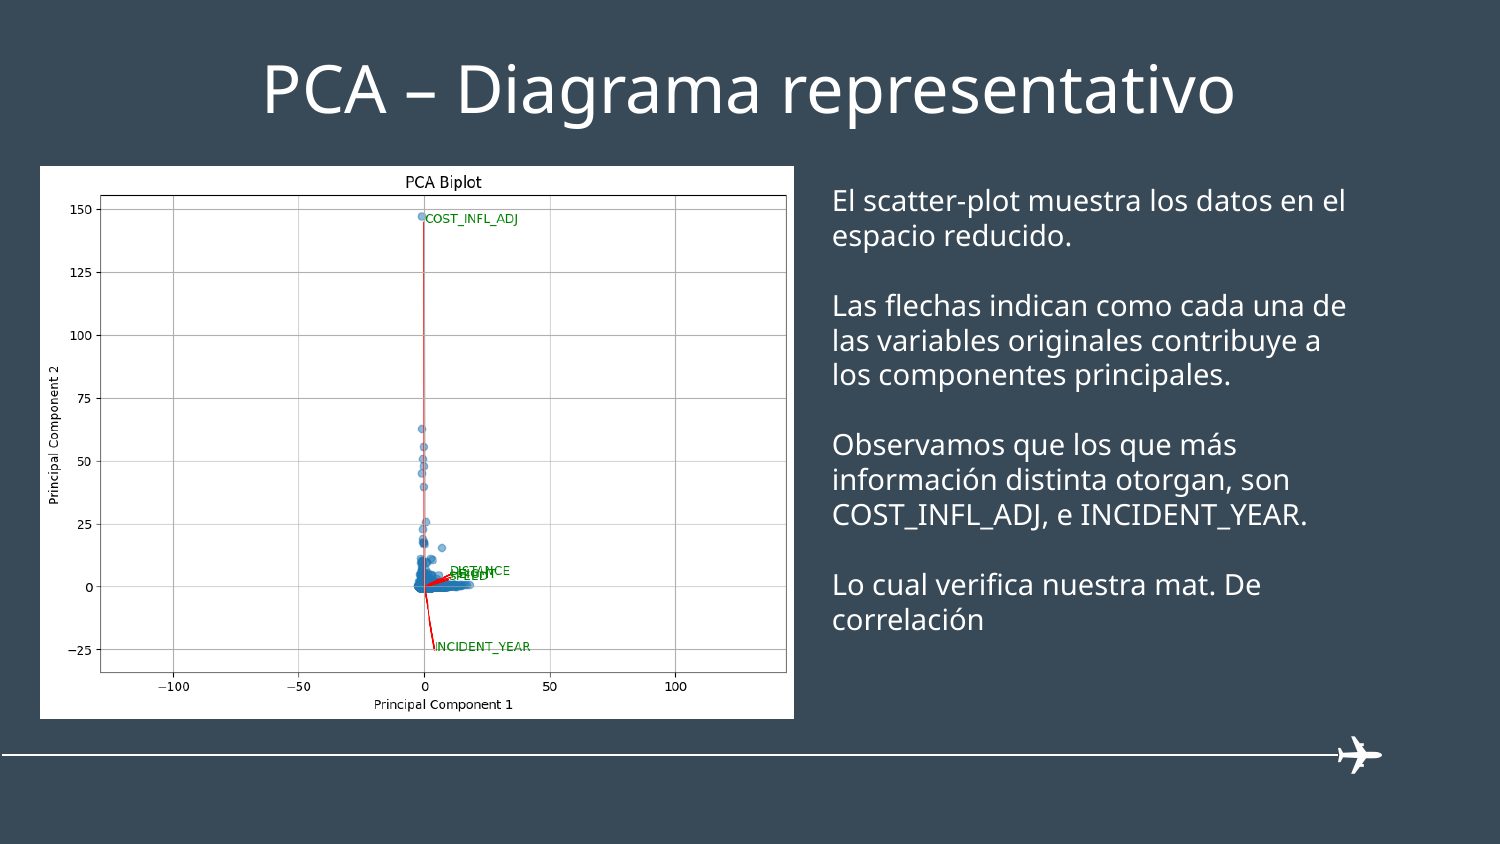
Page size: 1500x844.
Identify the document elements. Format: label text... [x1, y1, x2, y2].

subtitle El scatter-plot muestra los datos en el espacio reducido. Las flechas indican como cada una de las variables originales contribuye a los componentes principales. Observamos que los que más información distinta otorgan, son COST_INFL_ADJ, e INCIDENT_YEAR. Lo cual verifica nuestra mat. De correlación [816, 166, 1382, 719]
picture [1338, 733, 1382, 777]
picture [39, 166, 794, 719]
title PCA – Diagrama representativo [118, 31, 1382, 126]
